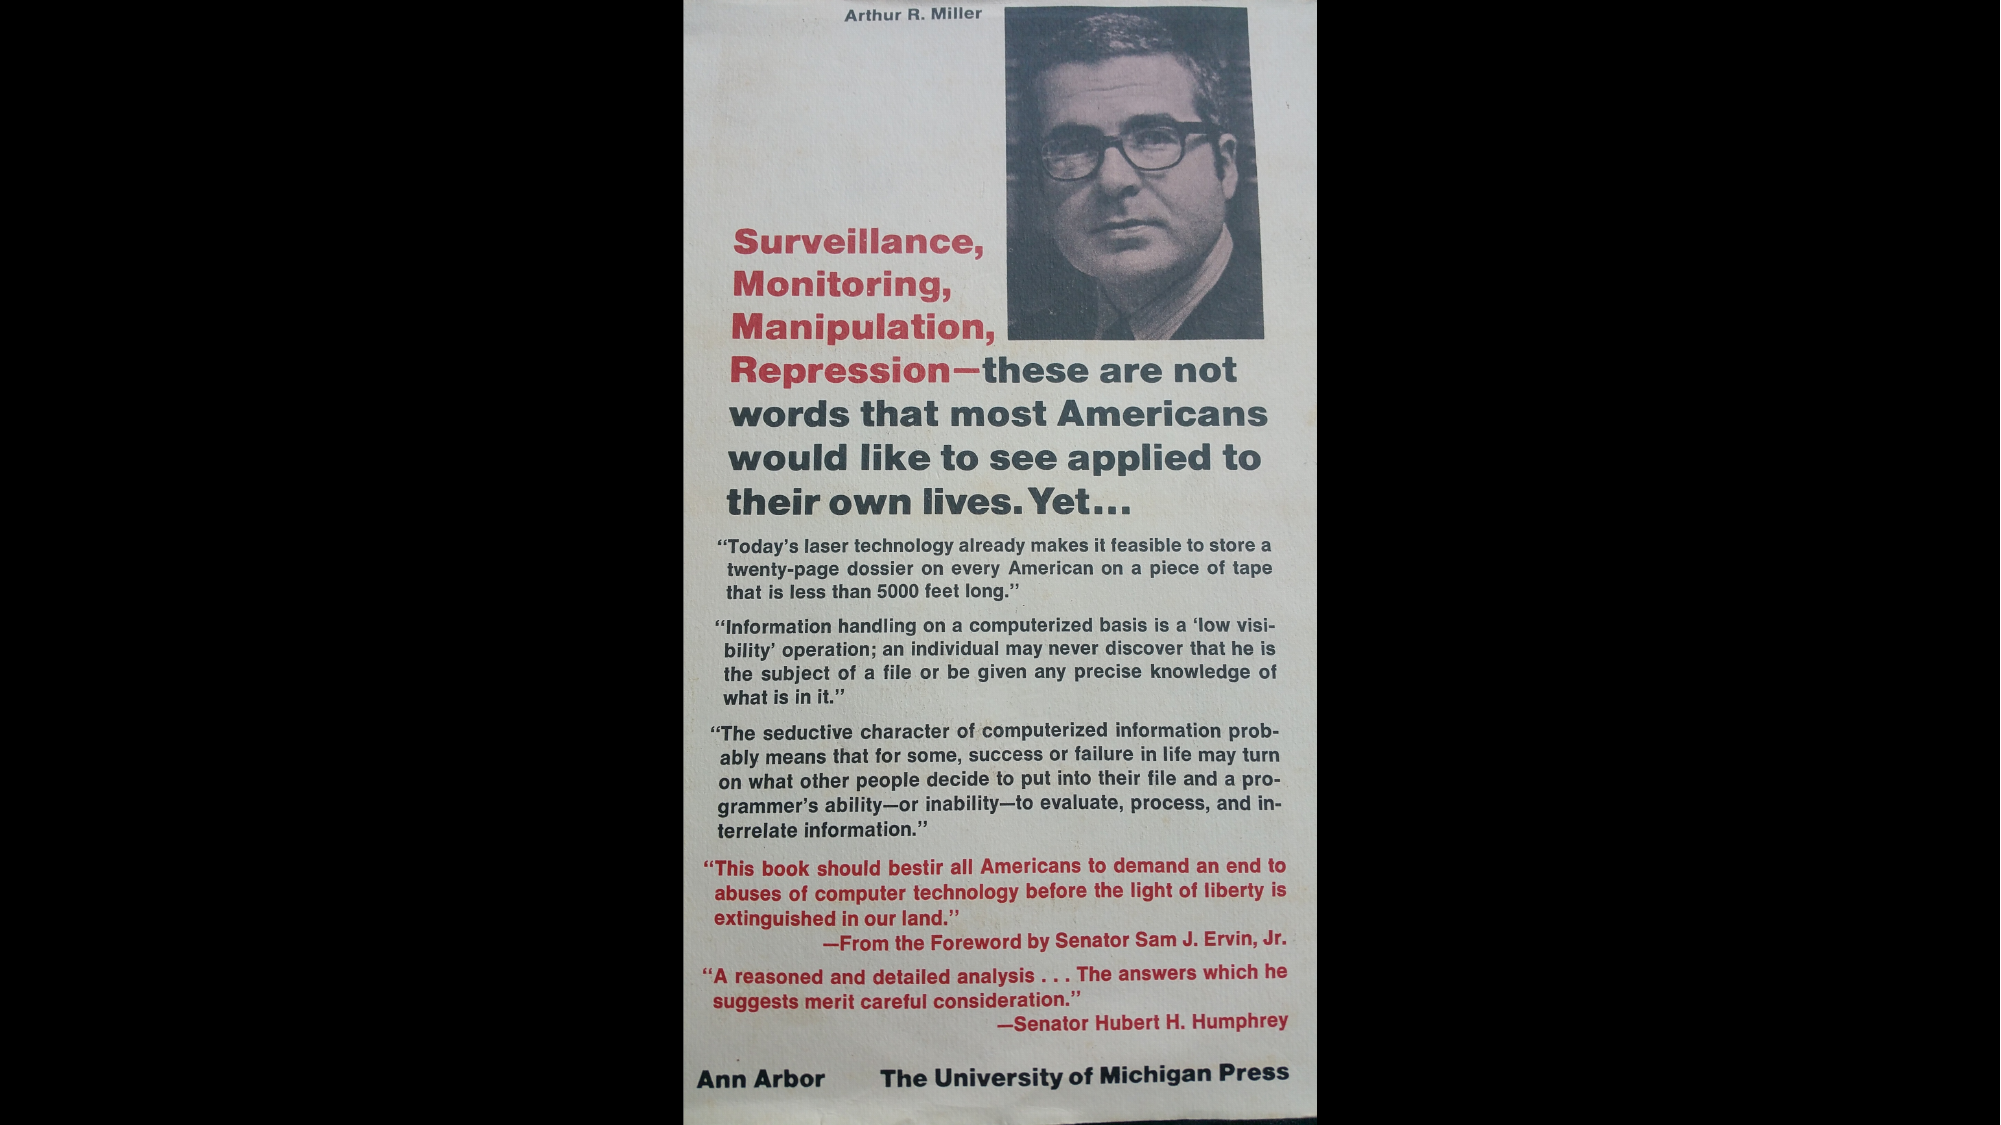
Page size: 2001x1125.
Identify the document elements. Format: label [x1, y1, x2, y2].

picture [437, 1, 1563, 1125]
